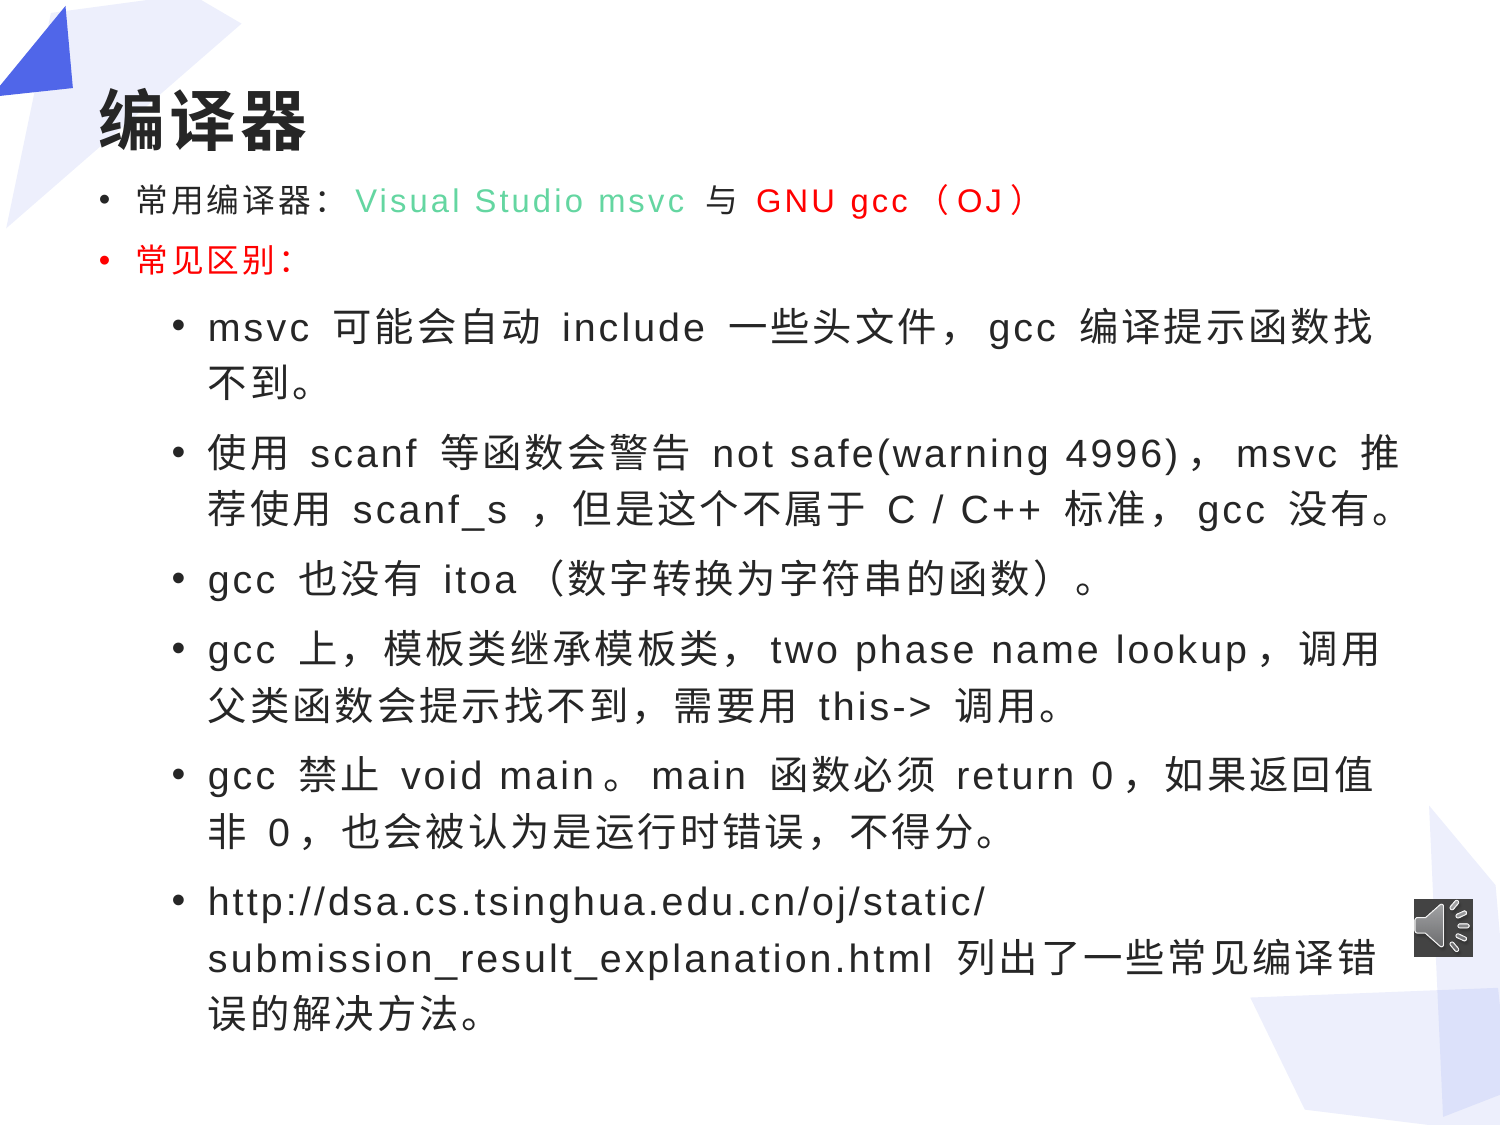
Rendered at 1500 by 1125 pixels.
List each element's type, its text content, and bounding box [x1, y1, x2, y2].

picture [1413, 897, 1474, 958]
title 编译器 [82, 72, 1418, 146]
list 常用编译器：Visual Studio msvc 与 GNU gcc（OJ） 常见区别： msvc 可能会自动 include 一些头文件，gcc 编译提示函数找不到。 使用 scanf 等函数会警告 not safe(warning 4996)，msvc 推荐使用 scanf_s ，但是这个不属于 C / C++ 标准，gcc 没有。 gcc 也没有 itoa（数字转换为字符串的函数）。 gcc 上，模板类继承模板类，two phase name lookup，调用父类函数会提示找不到，需要用 this-> 调用。 gcc 禁止 void main。main 函数必须 return 0，如果返回值非 0，也会被认为是运行时错误，不得分。 http://dsa.cs.tsinghua.edu.cn/oj/static/submission_result_explanation.html 列出了一些常见编译错误的解决方法。 [82, 171, 1418, 1056]
